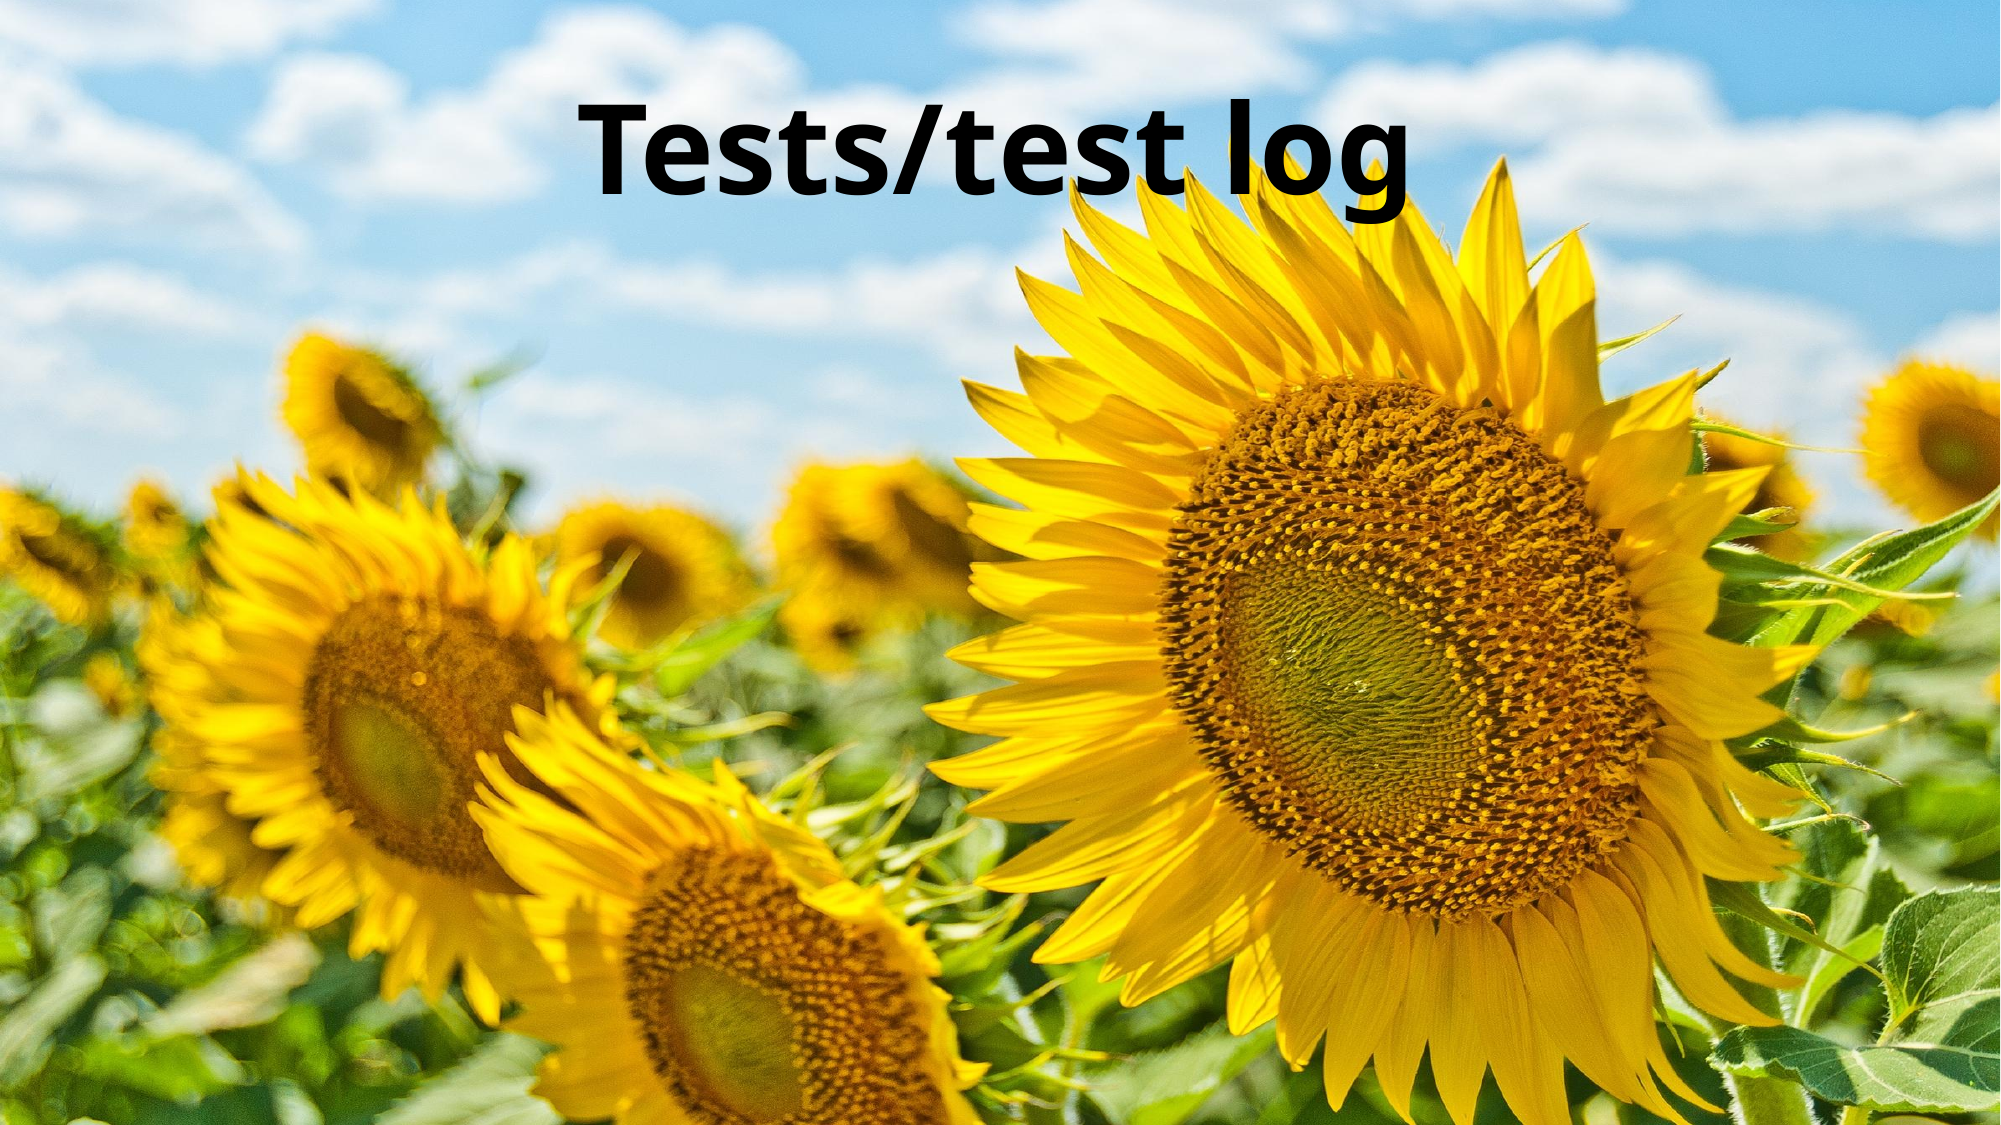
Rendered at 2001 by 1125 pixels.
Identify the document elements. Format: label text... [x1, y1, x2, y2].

title Tests/test log [246, 59, 1747, 229]
picture [0, 0, 2001, 1125]
